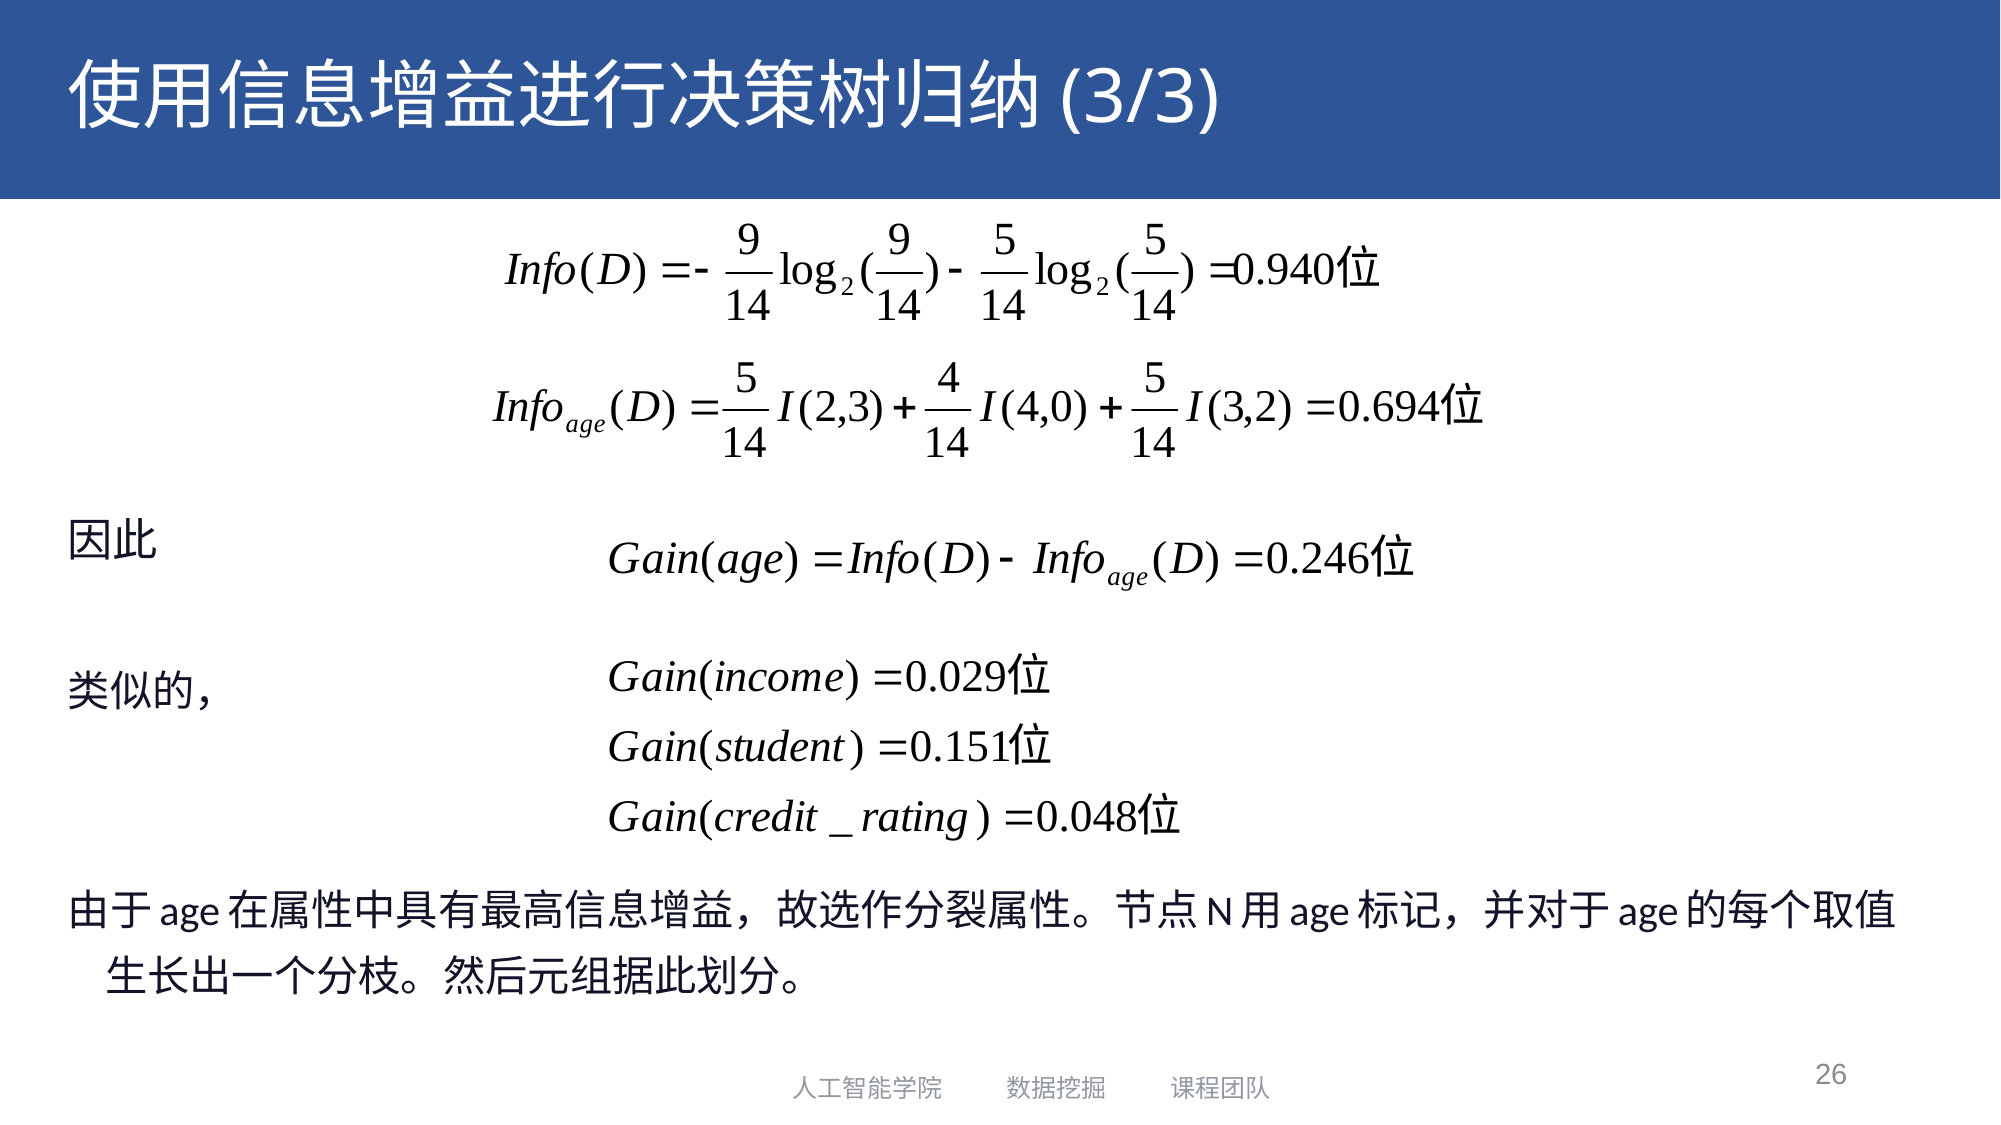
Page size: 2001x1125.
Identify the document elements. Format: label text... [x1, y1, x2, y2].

list 因此 类似的， 由于age在属性中具有最高信息增益，故选作分裂属性。节点N用age标记，并对于age的每个取值生长出一个分枝。然后元组据此划分。 [52, 223, 1923, 1010]
footer 人工智能学院 数据挖掘 课程团队 [694, 1057, 1370, 1118]
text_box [496, 210, 1387, 331]
slide_number 26 [1412, 1042, 1863, 1103]
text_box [601, 644, 1188, 853]
title 使用信息增益进行决策树归纳(3/3) [52, 23, 1753, 174]
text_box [601, 527, 1422, 601]
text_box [484, 349, 1493, 467]
